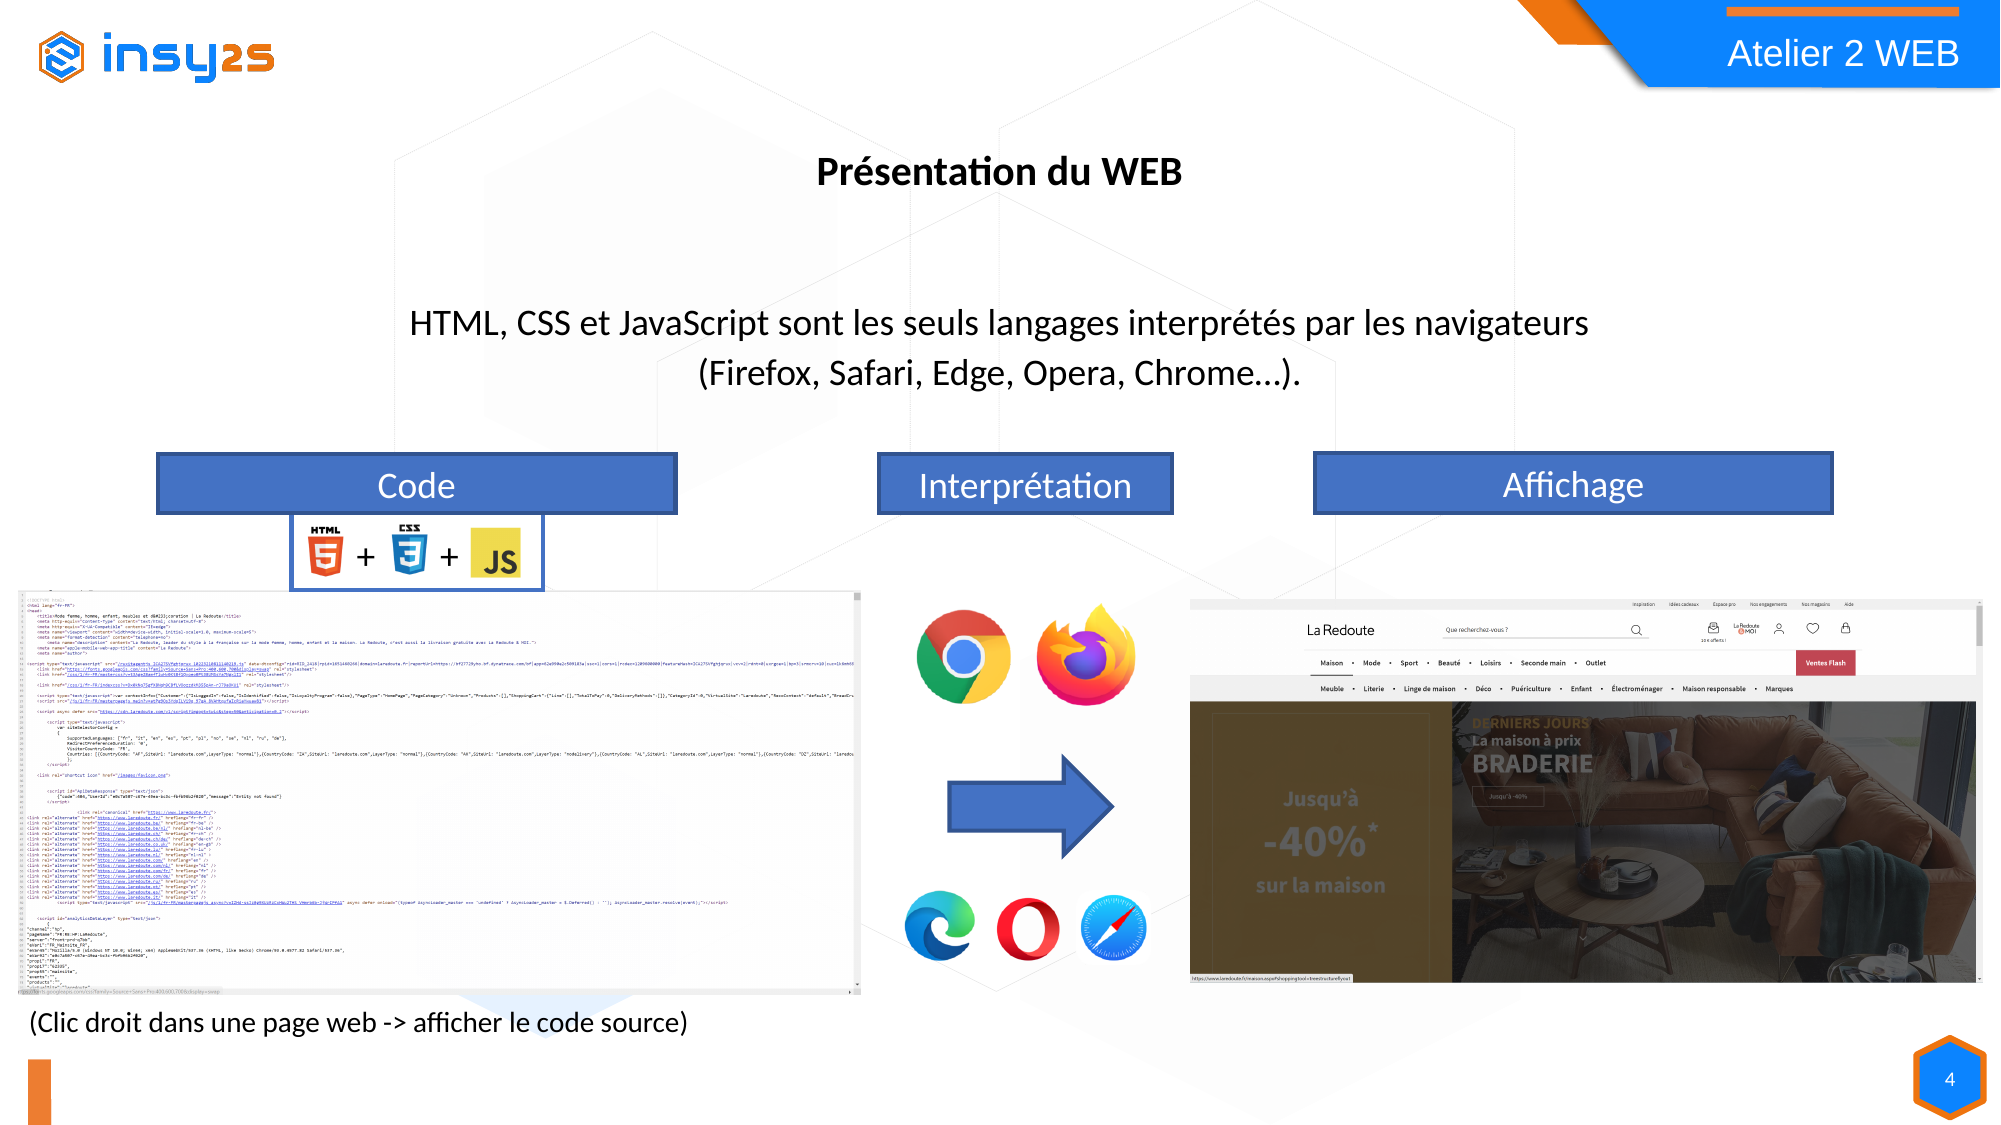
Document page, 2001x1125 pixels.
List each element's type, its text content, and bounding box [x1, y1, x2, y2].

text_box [878, 453, 1173, 965]
slide_number 4 [1916, 1053, 1984, 1104]
picture [39, 31, 274, 84]
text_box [1514, 0, 2000, 88]
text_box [17, 453, 861, 995]
text_box Présentation du WEB [379, 130, 1621, 201]
text_box (Clic droit dans une page web -> afficher le code source) [14, 999, 715, 1046]
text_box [1189, 452, 1983, 983]
text_box HTML, CSS et JavaScript sont les seuls langages interprétés par les navigateurs (Firefox, Safari, Edge, Opera, Chrome…). [379, 286, 1621, 401]
